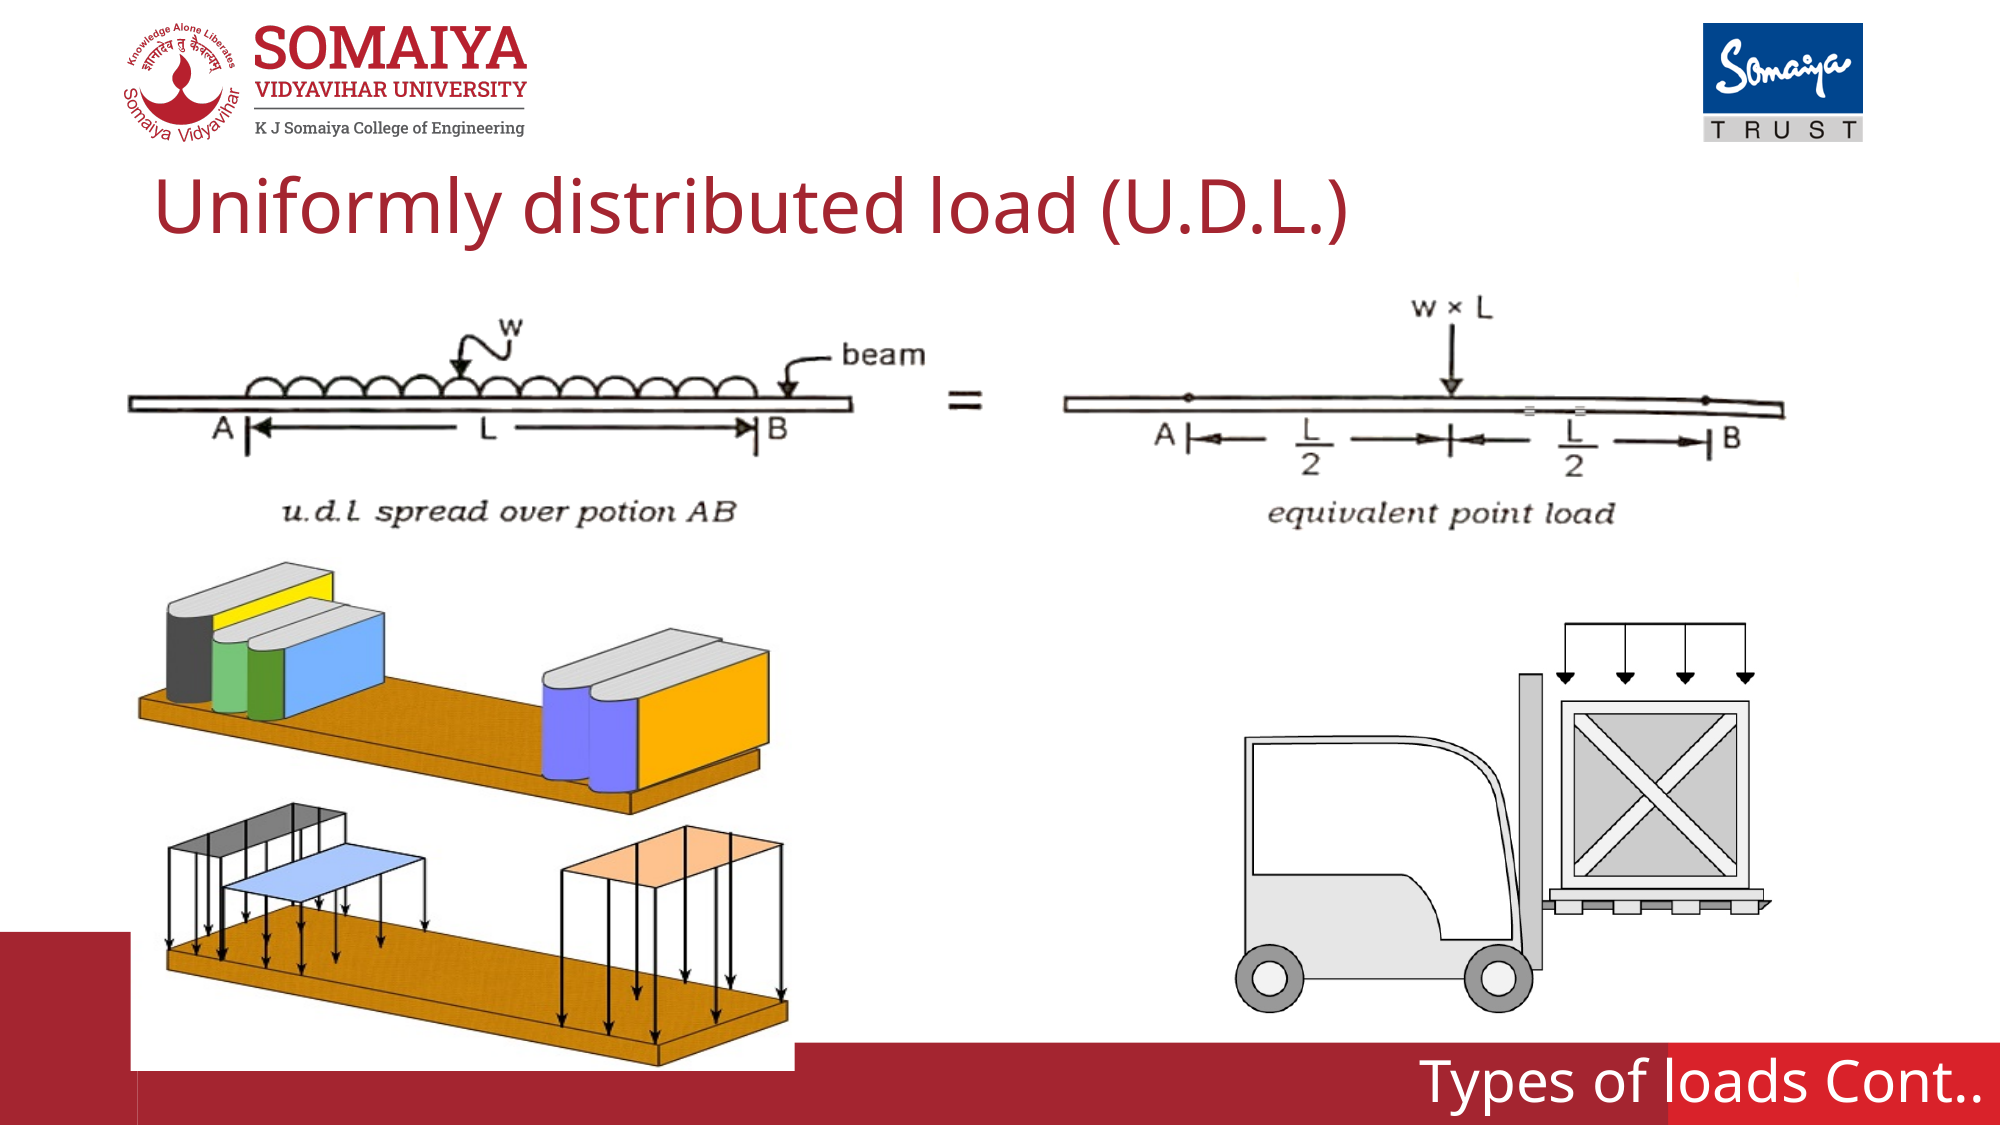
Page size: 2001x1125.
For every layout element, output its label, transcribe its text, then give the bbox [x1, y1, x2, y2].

picture [124, 23, 527, 142]
picture [130, 557, 795, 1071]
picture [1223, 611, 1773, 1016]
title Uniformly distributed load (U.D.L.) [137, 142, 1863, 278]
text_box Types of loads Cont.. [1231, 1042, 2000, 1125]
picture [100, 272, 1799, 535]
picture [1703, 23, 1863, 142]
